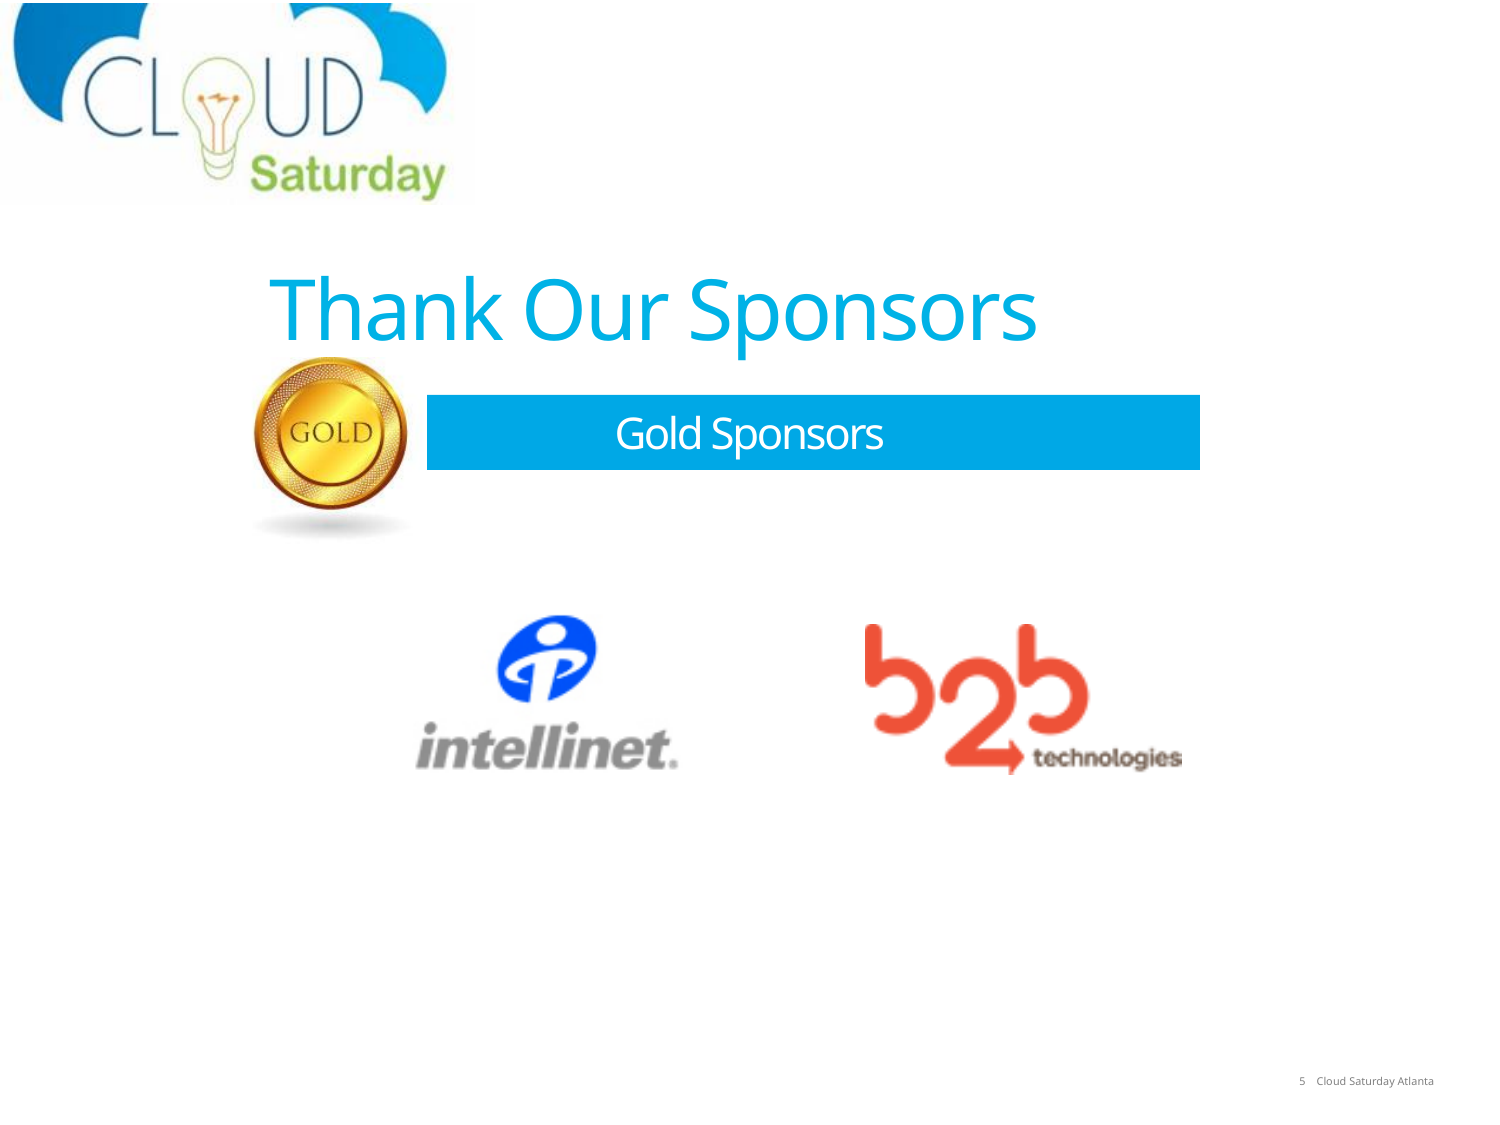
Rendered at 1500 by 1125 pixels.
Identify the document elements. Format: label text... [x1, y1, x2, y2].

title Thank Our Sponsors [269, 267, 1095, 360]
text_box Gold Sponsors [430, 393, 1202, 472]
picture [865, 624, 1182, 775]
picture [412, 564, 683, 835]
picture [234, 357, 427, 544]
picture [0, 3, 475, 205]
